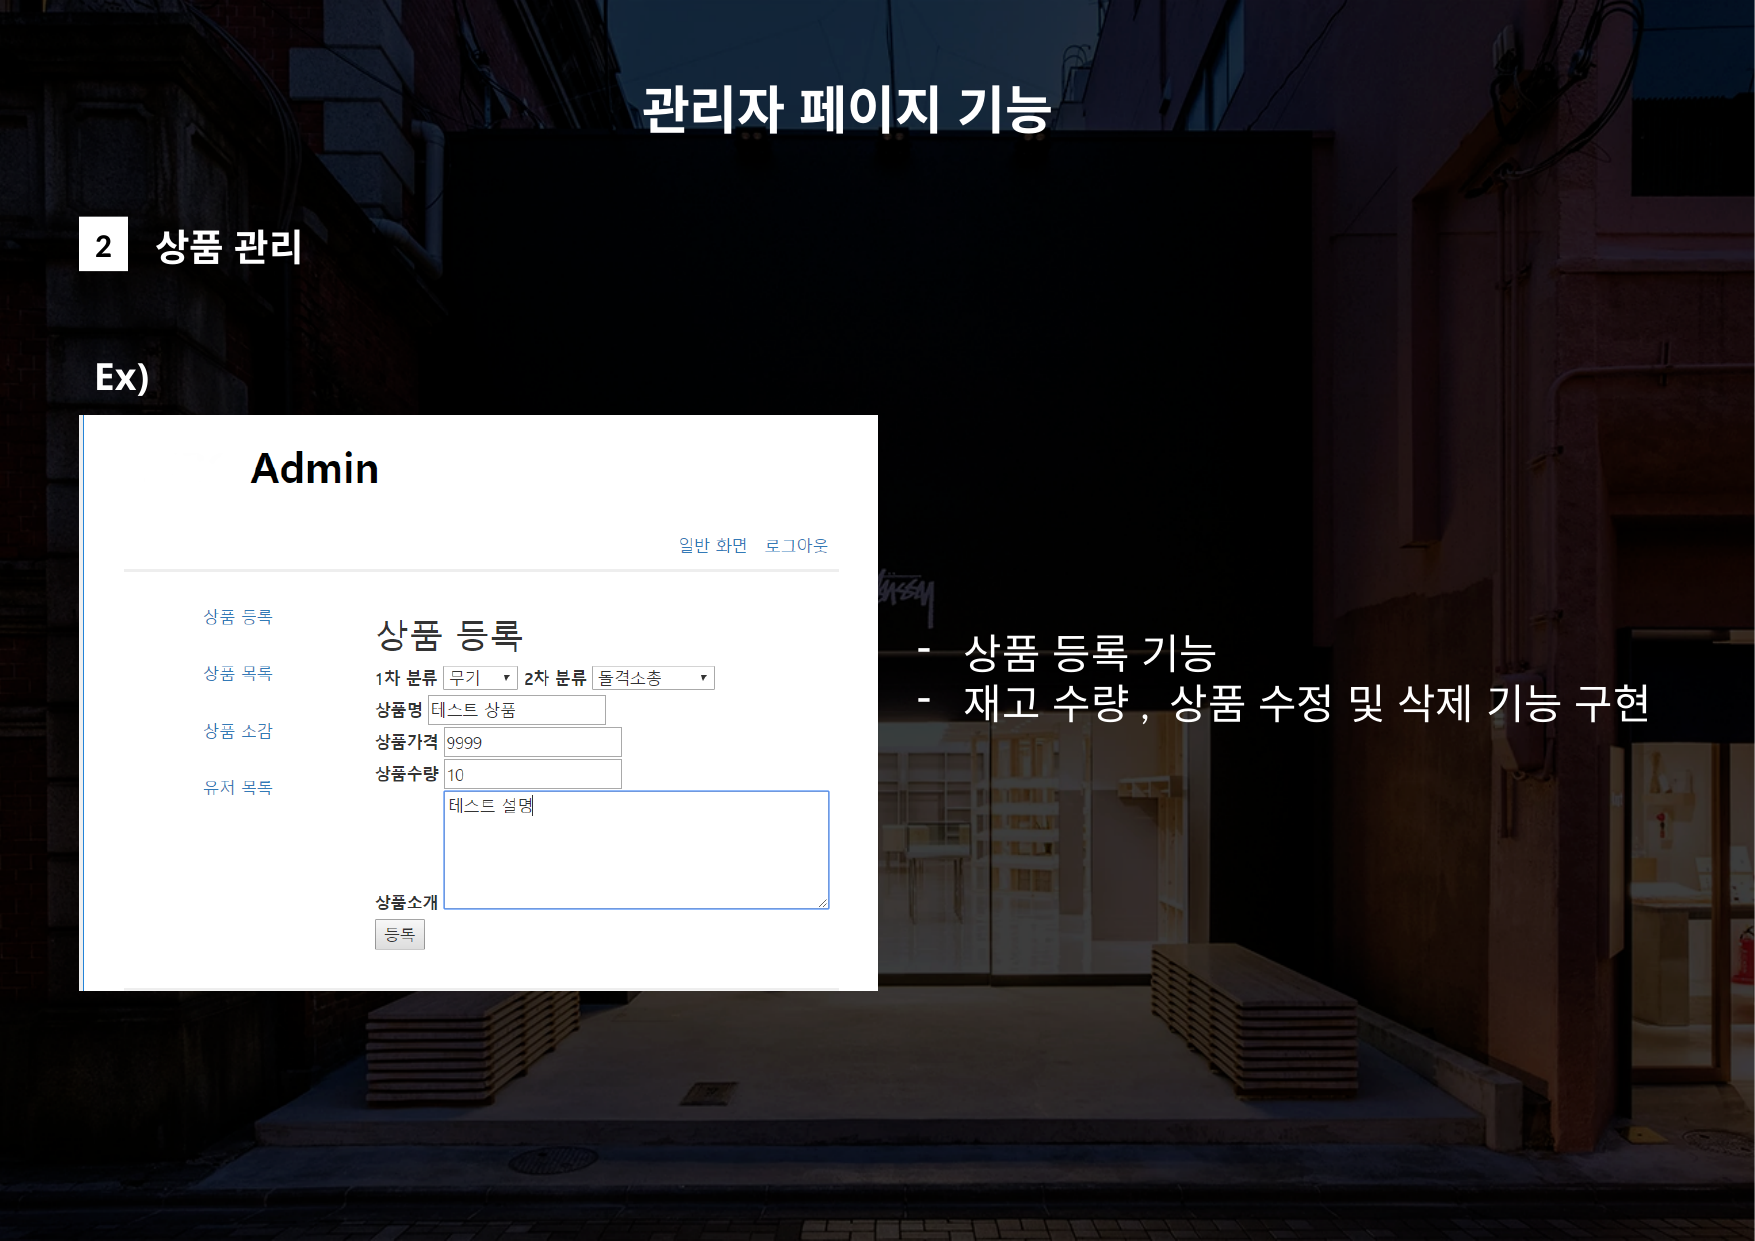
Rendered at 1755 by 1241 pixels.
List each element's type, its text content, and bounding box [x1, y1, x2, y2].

text_box 상품 등록 기능 재고 수량, 상품 수정 및 삭제 기능 구현 [902, 620, 1755, 736]
picture [0, 0, 1755, 1241]
text_box 상품 관리 [140, 216, 563, 277]
text_box Ex) [79, 345, 502, 406]
text_box 관리자 페이지 기능 [627, 70, 1243, 148]
text_box 2 [79, 216, 128, 272]
